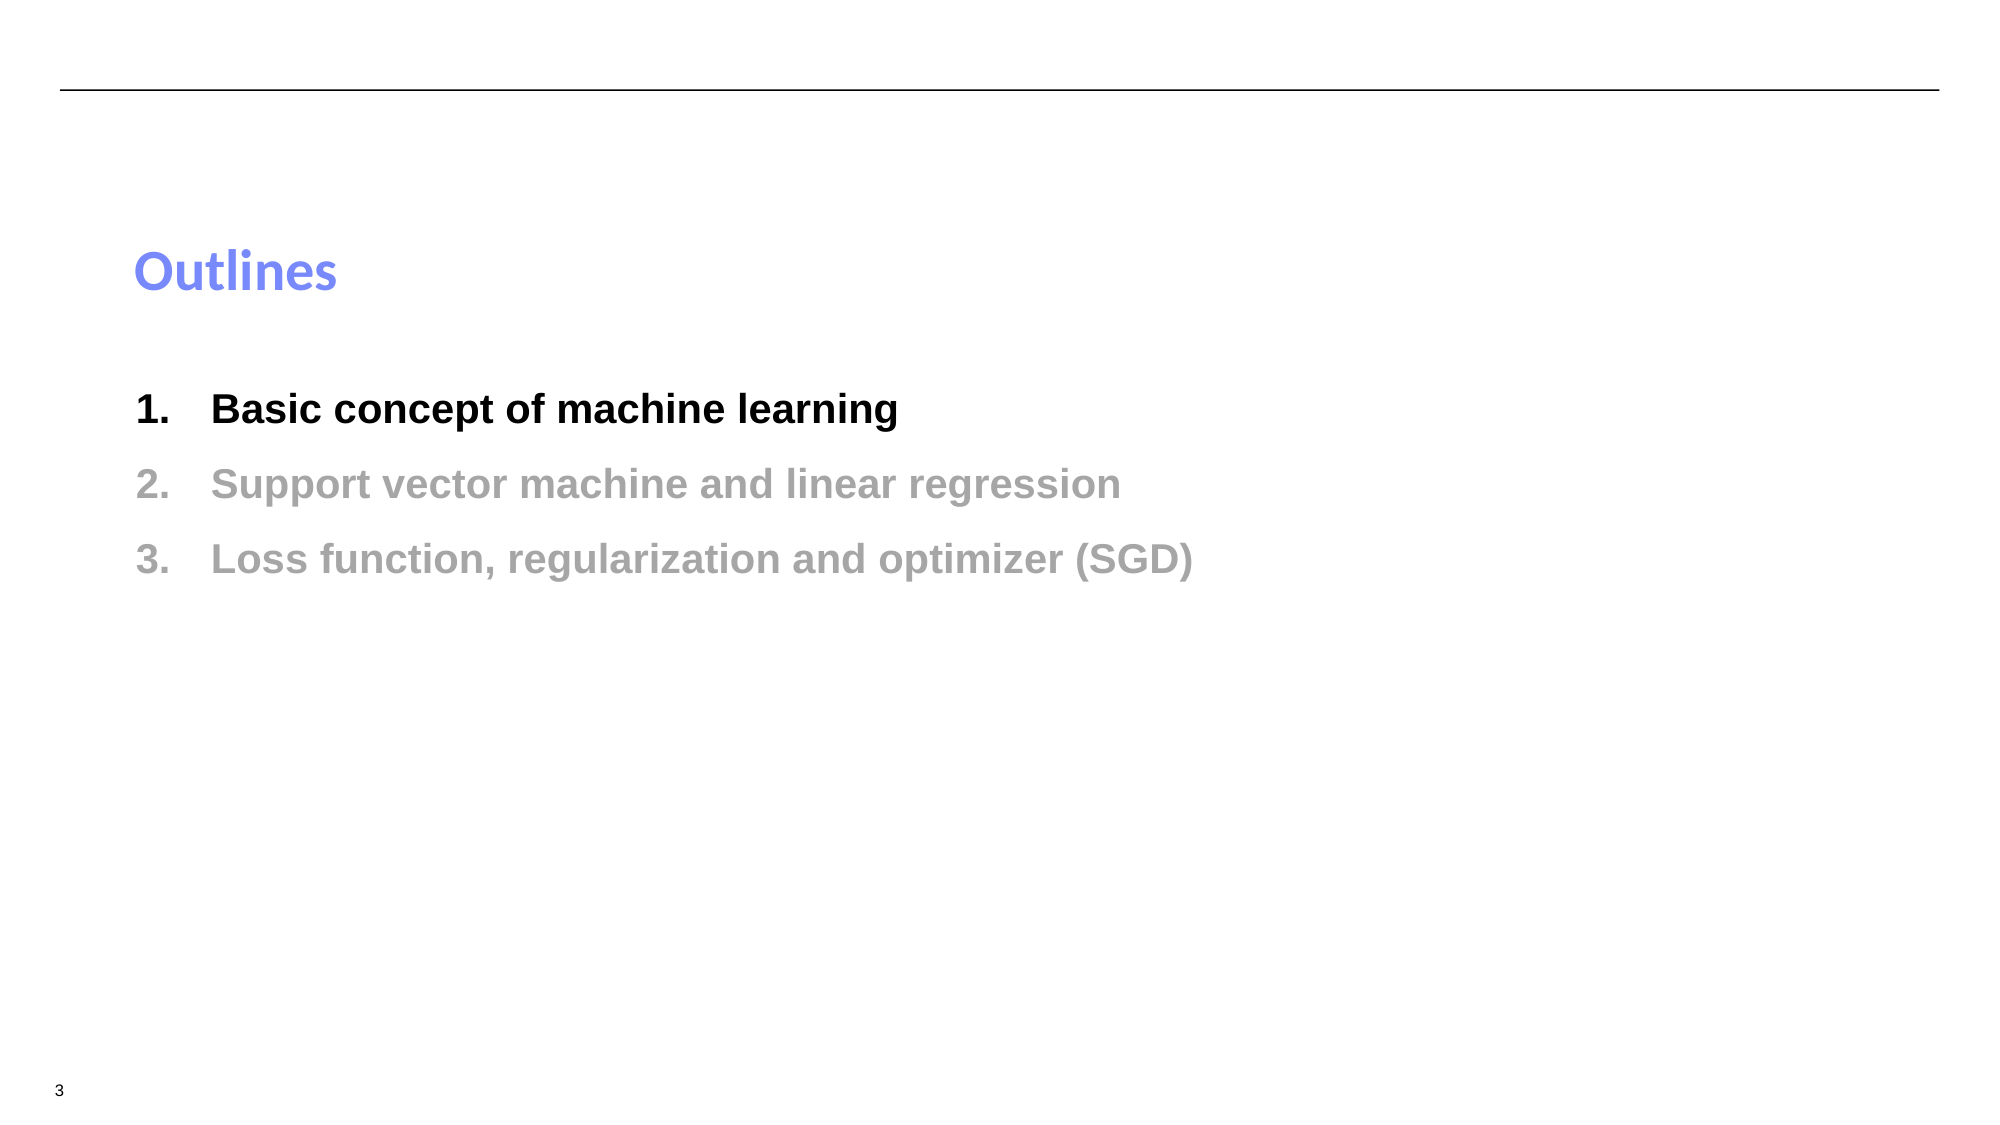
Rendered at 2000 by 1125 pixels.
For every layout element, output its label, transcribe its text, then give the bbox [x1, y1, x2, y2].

text_box Basic concept of machine learning Support vector machine and linear regression Loss function, regularization and optimizer (SGD) [121, 349, 1546, 588]
text_box Outlines [120, 224, 1495, 310]
slide_number 3 [39, 1072, 121, 1103]
